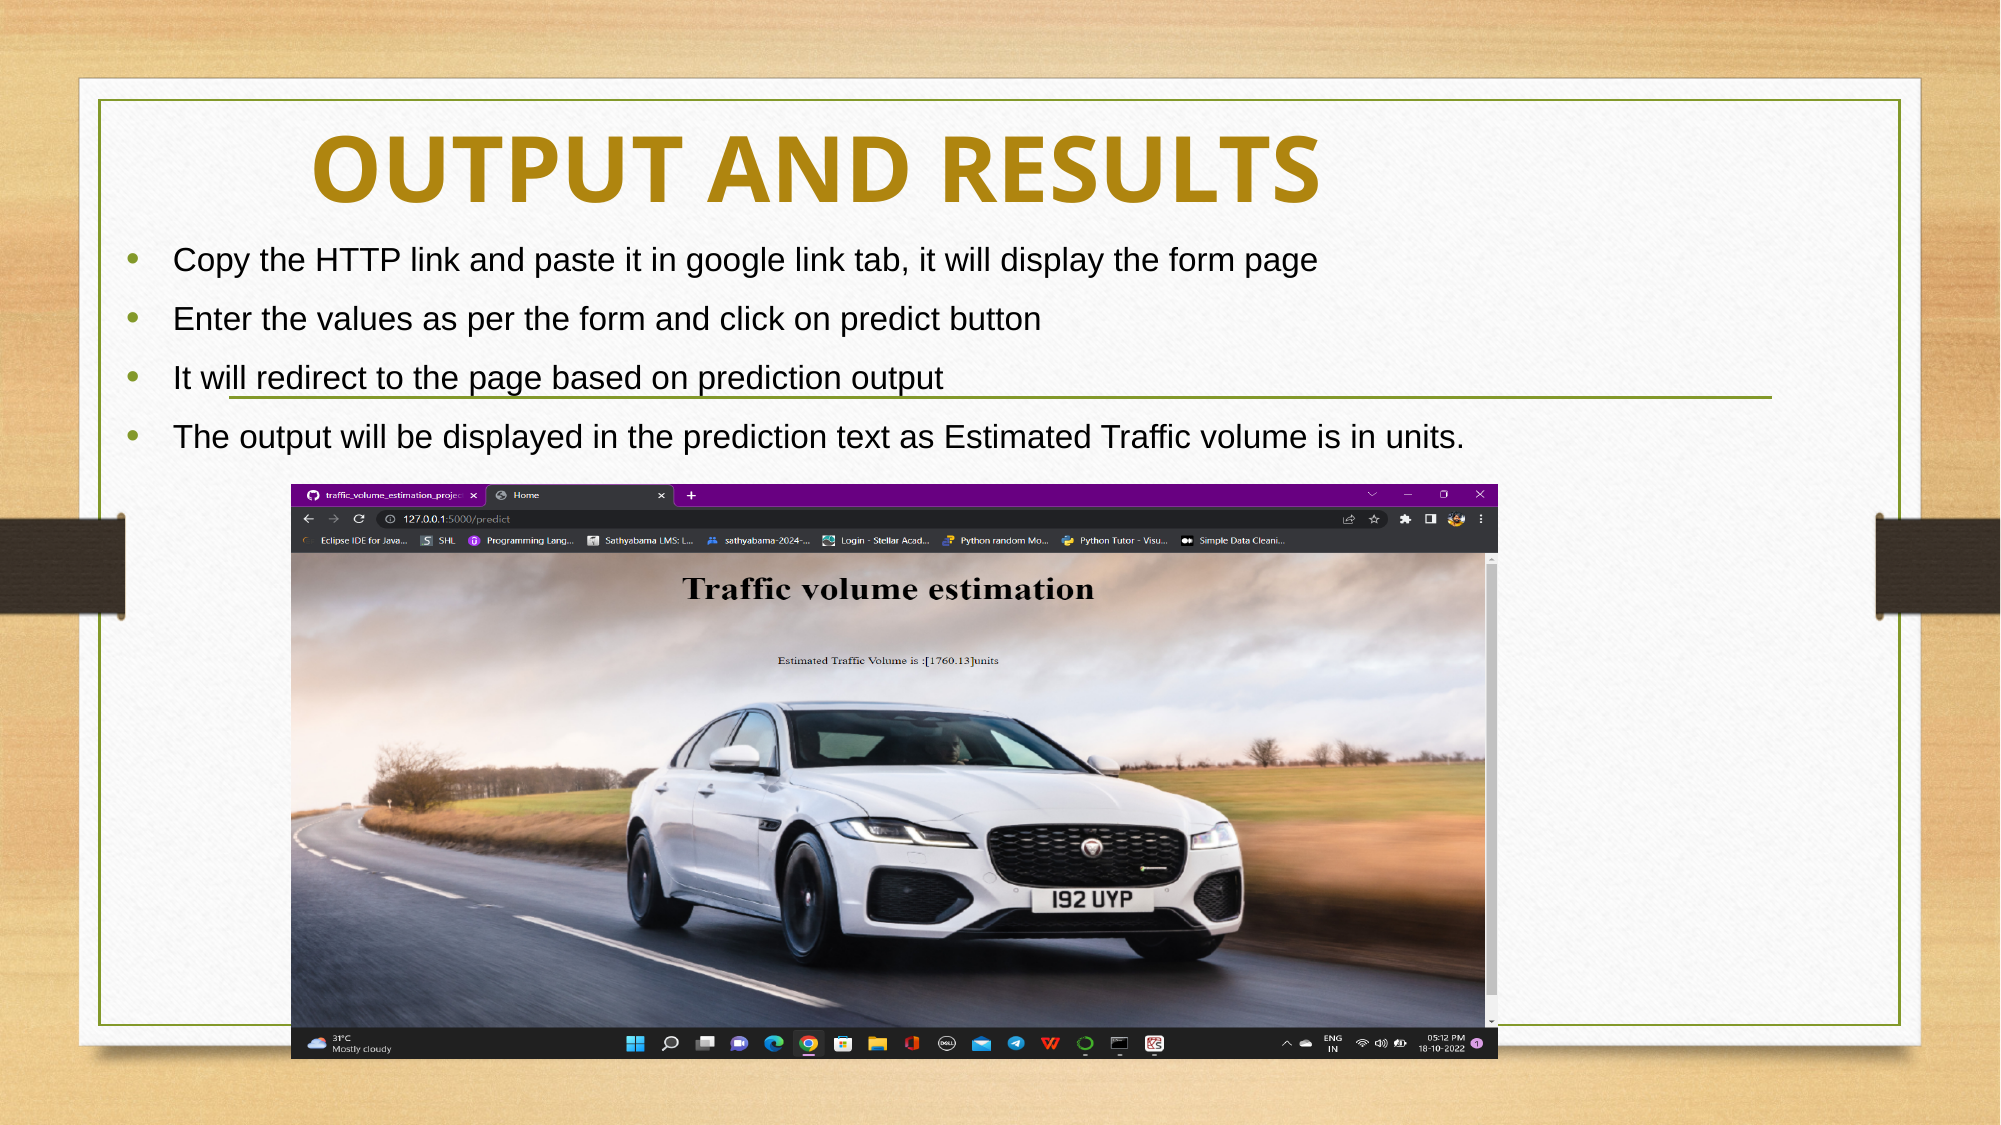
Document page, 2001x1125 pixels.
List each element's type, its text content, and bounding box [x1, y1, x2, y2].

picture [0, 0, 2001, 1125]
list Copy the HTTP link and paste it in google link tab, it will display the form page Enter the values as per the form and click on predict button It will redirect to the page based on prediction output The output will be displayed in the prediction text as Estimated Traffic volume is in units. [111, 230, 1522, 1108]
title OUTPUT AND RESULTS [111, 99, 1522, 230]
